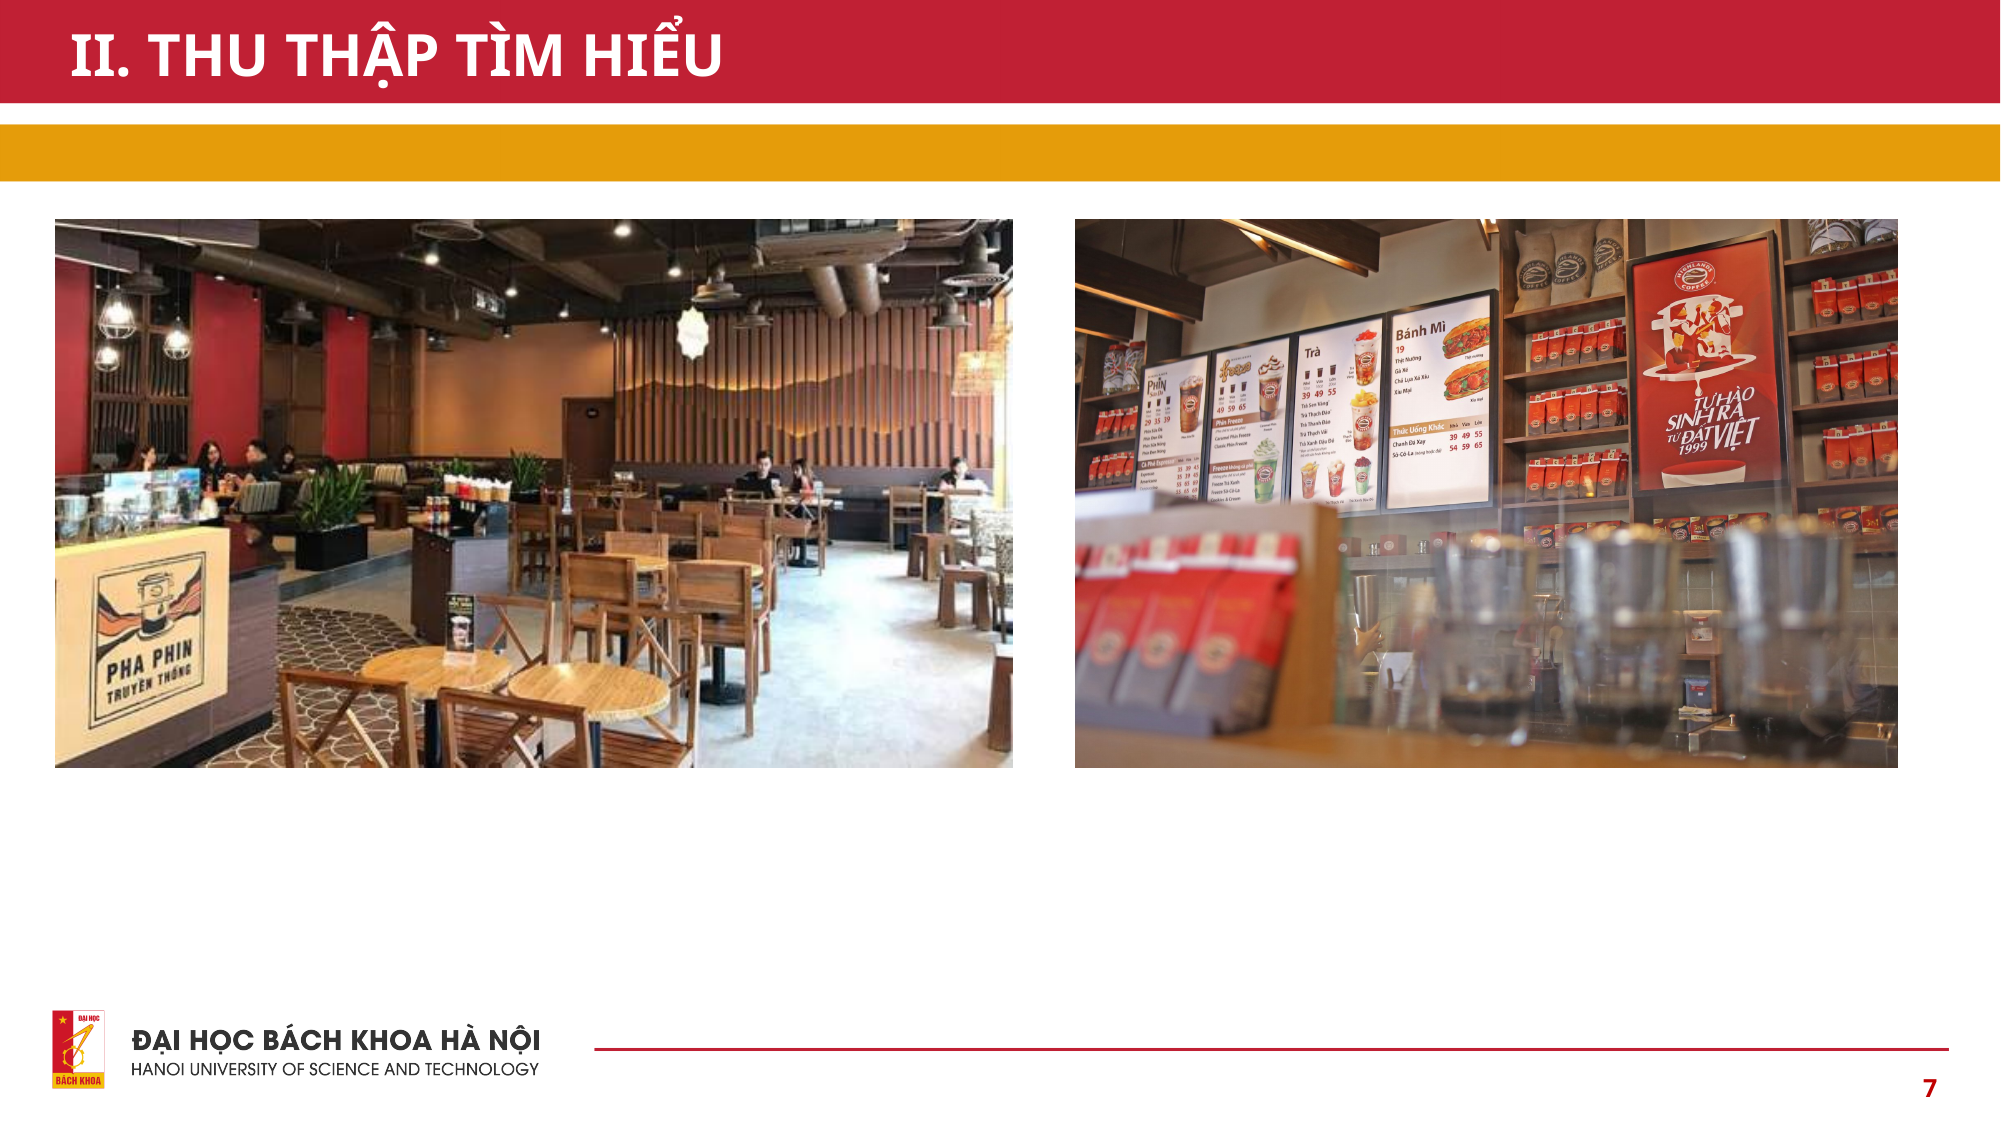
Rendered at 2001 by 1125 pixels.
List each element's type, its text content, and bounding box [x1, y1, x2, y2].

slide_number 7 [1502, 1065, 1953, 1125]
title II. THU THẬP TÌM HIỂU [55, 18, 1945, 90]
picture [0, 0, 2001, 1125]
